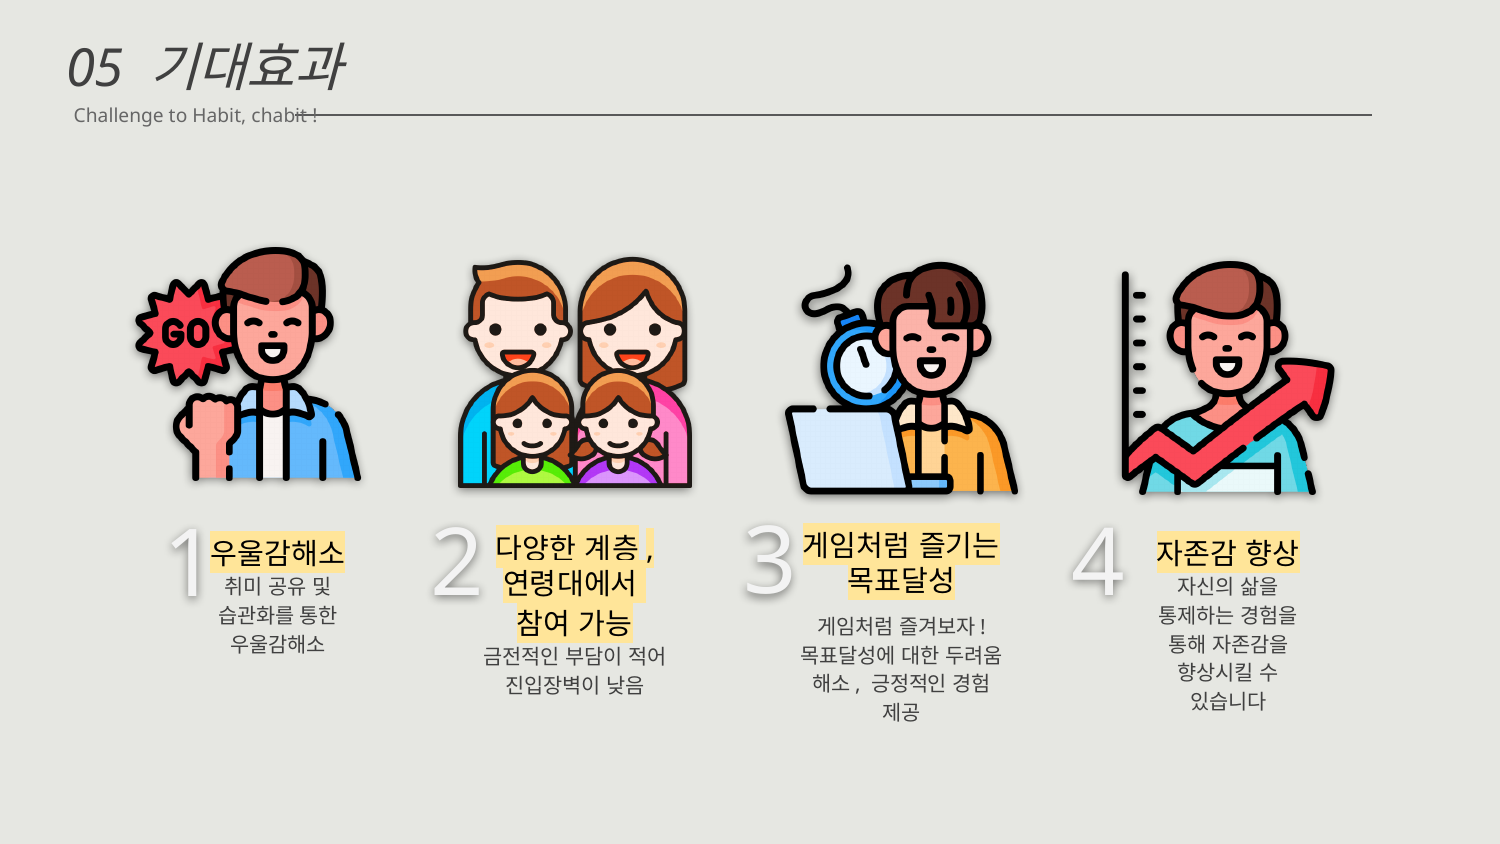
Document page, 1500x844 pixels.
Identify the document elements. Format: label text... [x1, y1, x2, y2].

picture [458, 254, 692, 489]
text_box 다양한 계층, 연령대에서 참여 가능 금전적인 부담이 적어 진입장벽이 낮음 [447, 514, 703, 713]
text_box 4 [1056, 486, 1137, 630]
picture [1111, 261, 1345, 495]
text_box 1 [149, 489, 229, 631]
picture [131, 247, 365, 481]
title Challenge to Habit, chabit ! [58, 88, 381, 155]
picture [784, 261, 1019, 495]
title 05 기대효과 [51, 18, 1387, 113]
text_box 게임처럼 즐기는 목표달성 게임처럼 즐겨보자! 목표달성에 대한 두려움 해소, 긍정적인 경험 제공 [785, 512, 1018, 740]
text_box 우울감해소 취미 공유 및 습관화를 통한 우울감해소 [183, 514, 373, 672]
text_box 3 [728, 485, 808, 628]
text_box 2 [415, 486, 496, 630]
text_box 자존감 향상 자신의 삶을 통제하는 경험을 통해 자존감을 향상시킬 수 있습니다 [1122, 514, 1335, 729]
